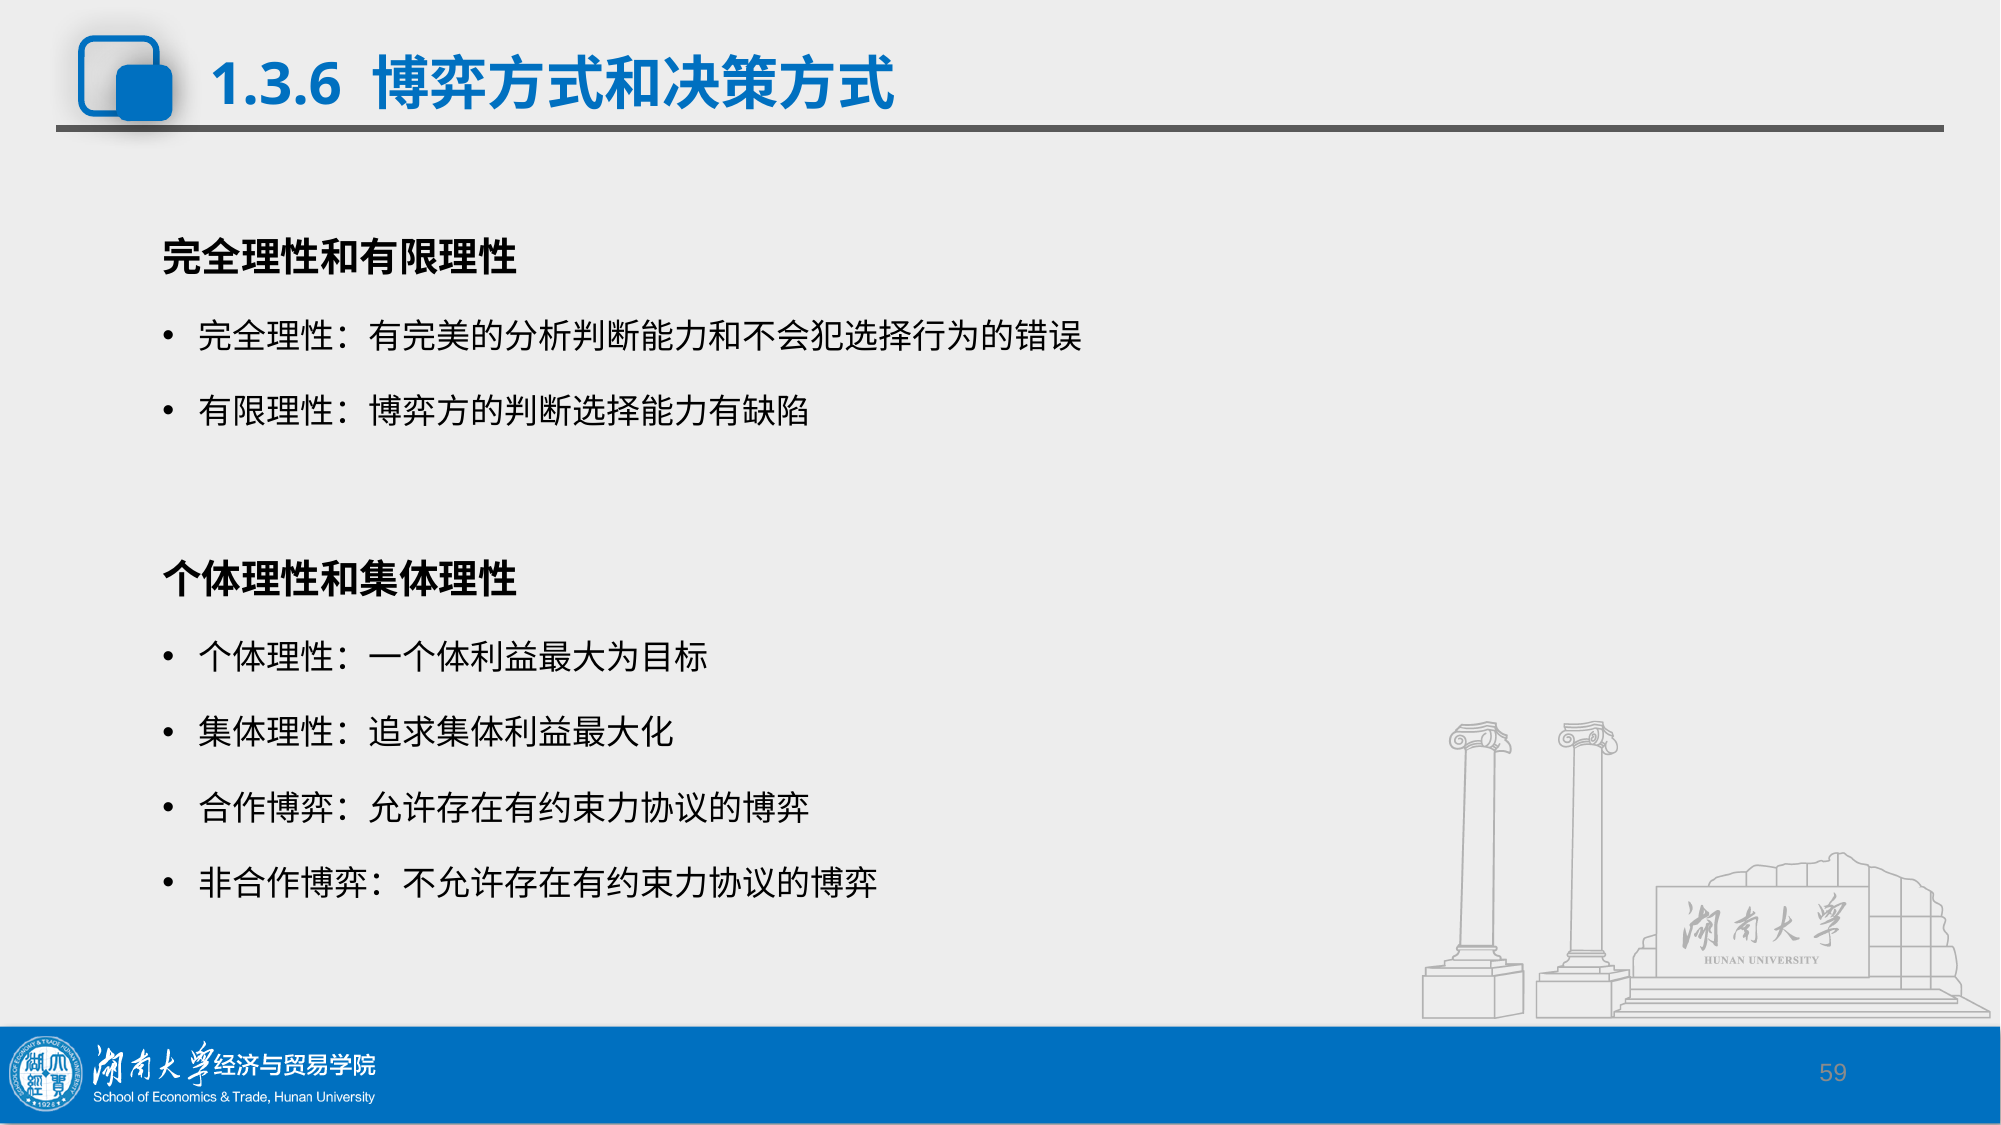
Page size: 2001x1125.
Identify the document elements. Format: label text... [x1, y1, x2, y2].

title 1.3.6 博弈方式和决策方式 [194, 48, 972, 124]
picture [7, 1035, 383, 1114]
list 完全理性和有限理性 完全理性：有完美的分析判断能力和不会犯选择行为的错误 有限理性：博弈方的判断选择能力有缺陷 个体理性和集体理性 个体理性：一个体利益最大为目标 集体理性：追求集体利益最大化 合作博弈：允许存在有约束力协议的博弈 非合作博弈：不允许存在有约束力协议的博弈 [147, 201, 1943, 914]
